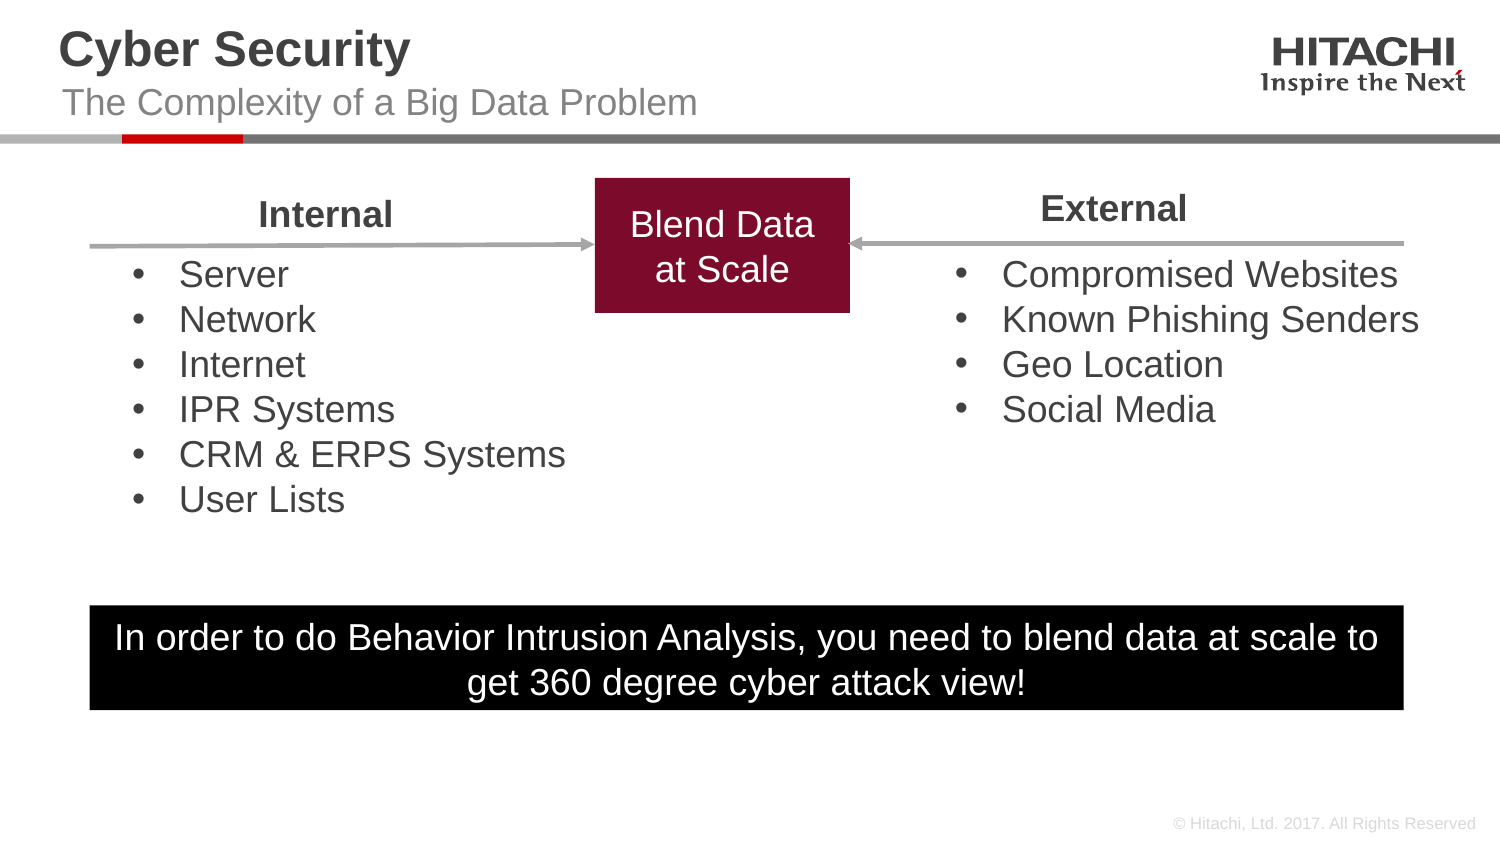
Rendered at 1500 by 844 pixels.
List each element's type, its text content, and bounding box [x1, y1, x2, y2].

text_box Server Network Internet IPR Systems CRM & ERPS Systems User Lists [117, 243, 606, 528]
text_box Internal [243, 183, 595, 242]
title Cyber Security [43, 0, 1113, 112]
text_box In order to do Behavior Intrusion Analysis, you need to blend data at scale to get 360 degree cyber attack view! [89, 605, 1404, 711]
text_box Blend Data at Scale [593, 176, 852, 315]
text_box Compromised Websites Known Phishing Senders Geo Location Social Media [940, 242, 1500, 438]
text_box External [1025, 176, 1377, 237]
text_box The Complexity of a Big Data Problem [47, 70, 714, 131]
